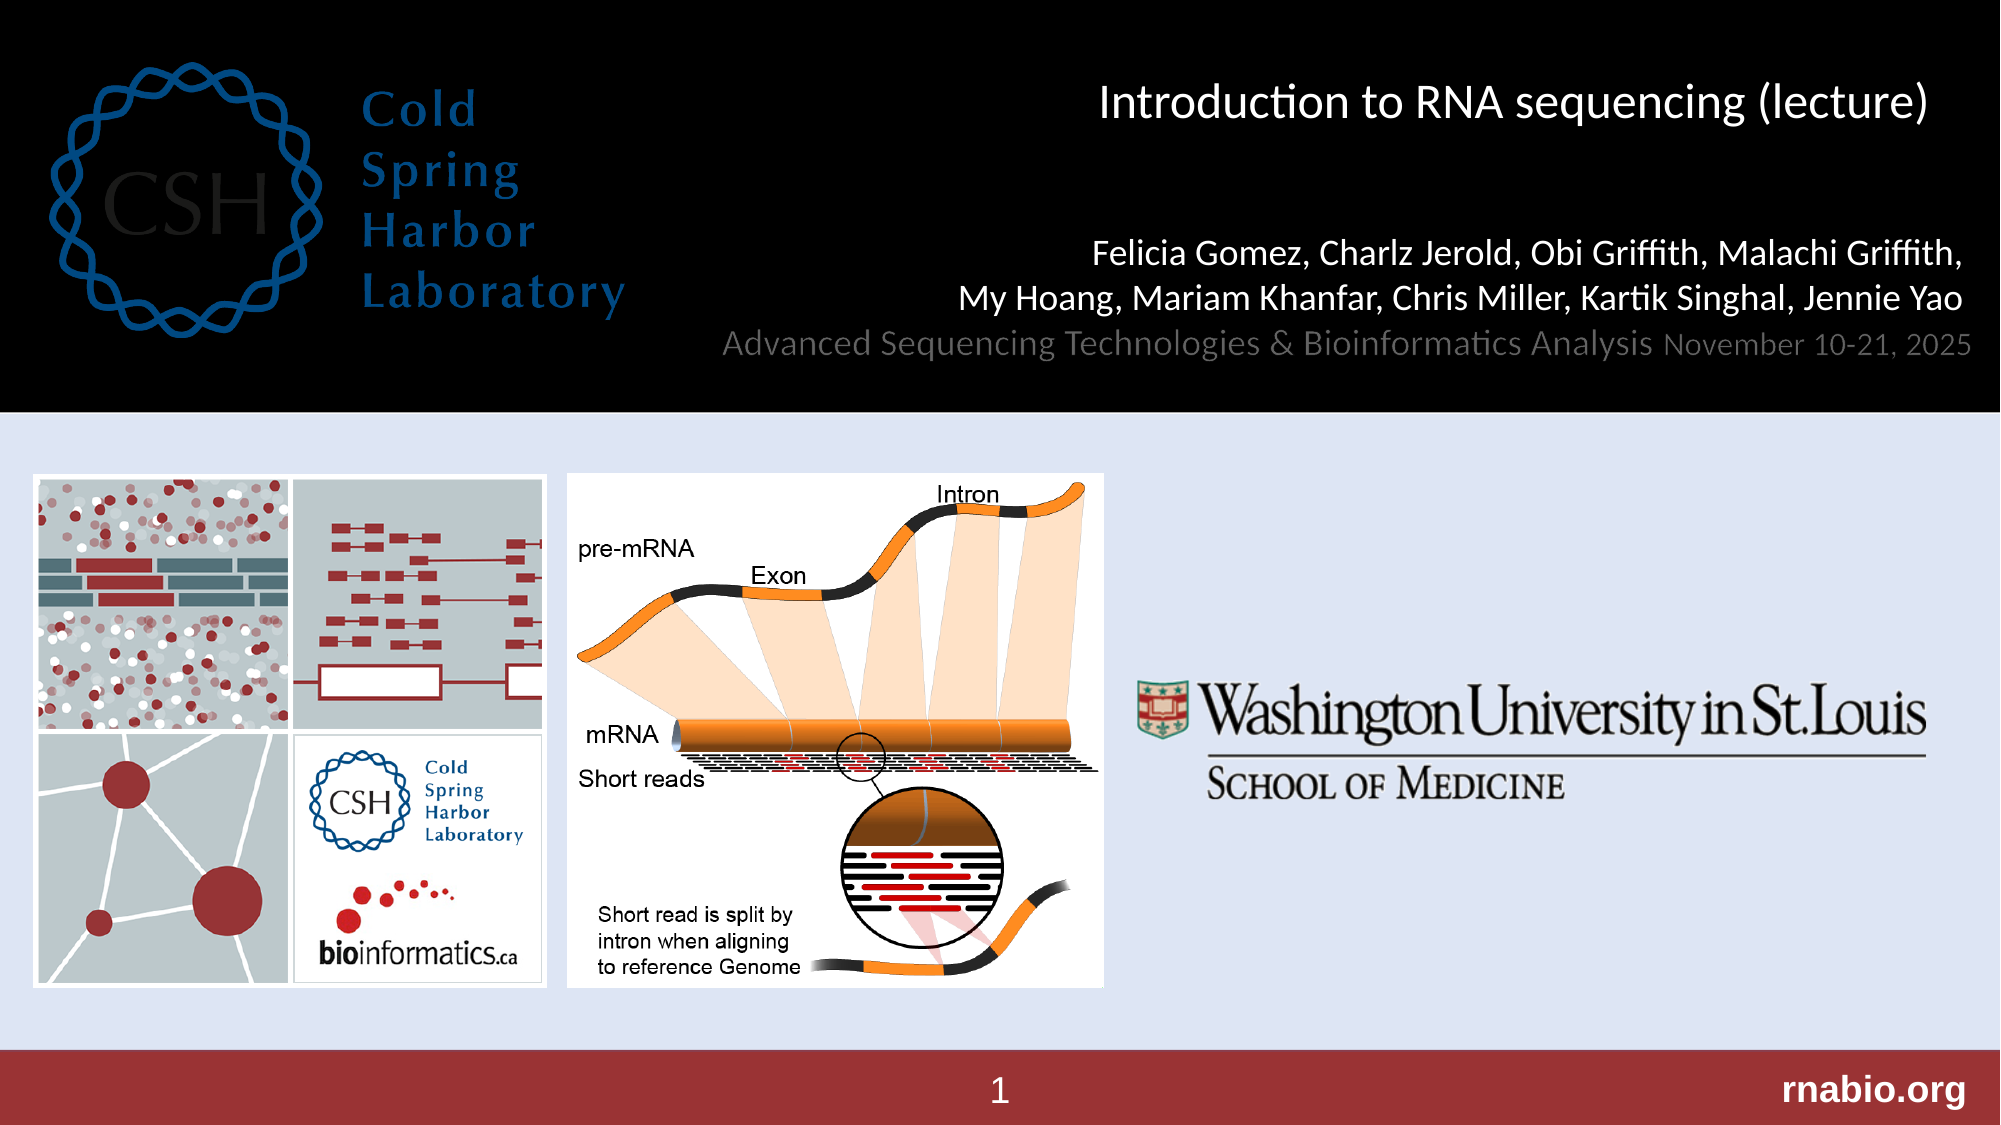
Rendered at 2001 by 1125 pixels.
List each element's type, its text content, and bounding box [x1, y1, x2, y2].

picture [567, 473, 1104, 988]
text_box Felicia Gomez, Charlz Jerold, Obi Griffith, Malachi Griffith, My Hoang, Mariam Khanfar, Chris Miller, Kartik Singhal, Jennie Yao Advanced Sequencing Technologies & Bioinformatics Analysis November 10-21, 2025 [598, 199, 1988, 391]
text_box [0, 413, 2000, 1052]
text_box Introduction to RNA sequencing (lecture) [957, 30, 1945, 168]
picture [49, 62, 625, 338]
picture [33, 474, 547, 988]
picture [1136, 612, 2000, 880]
